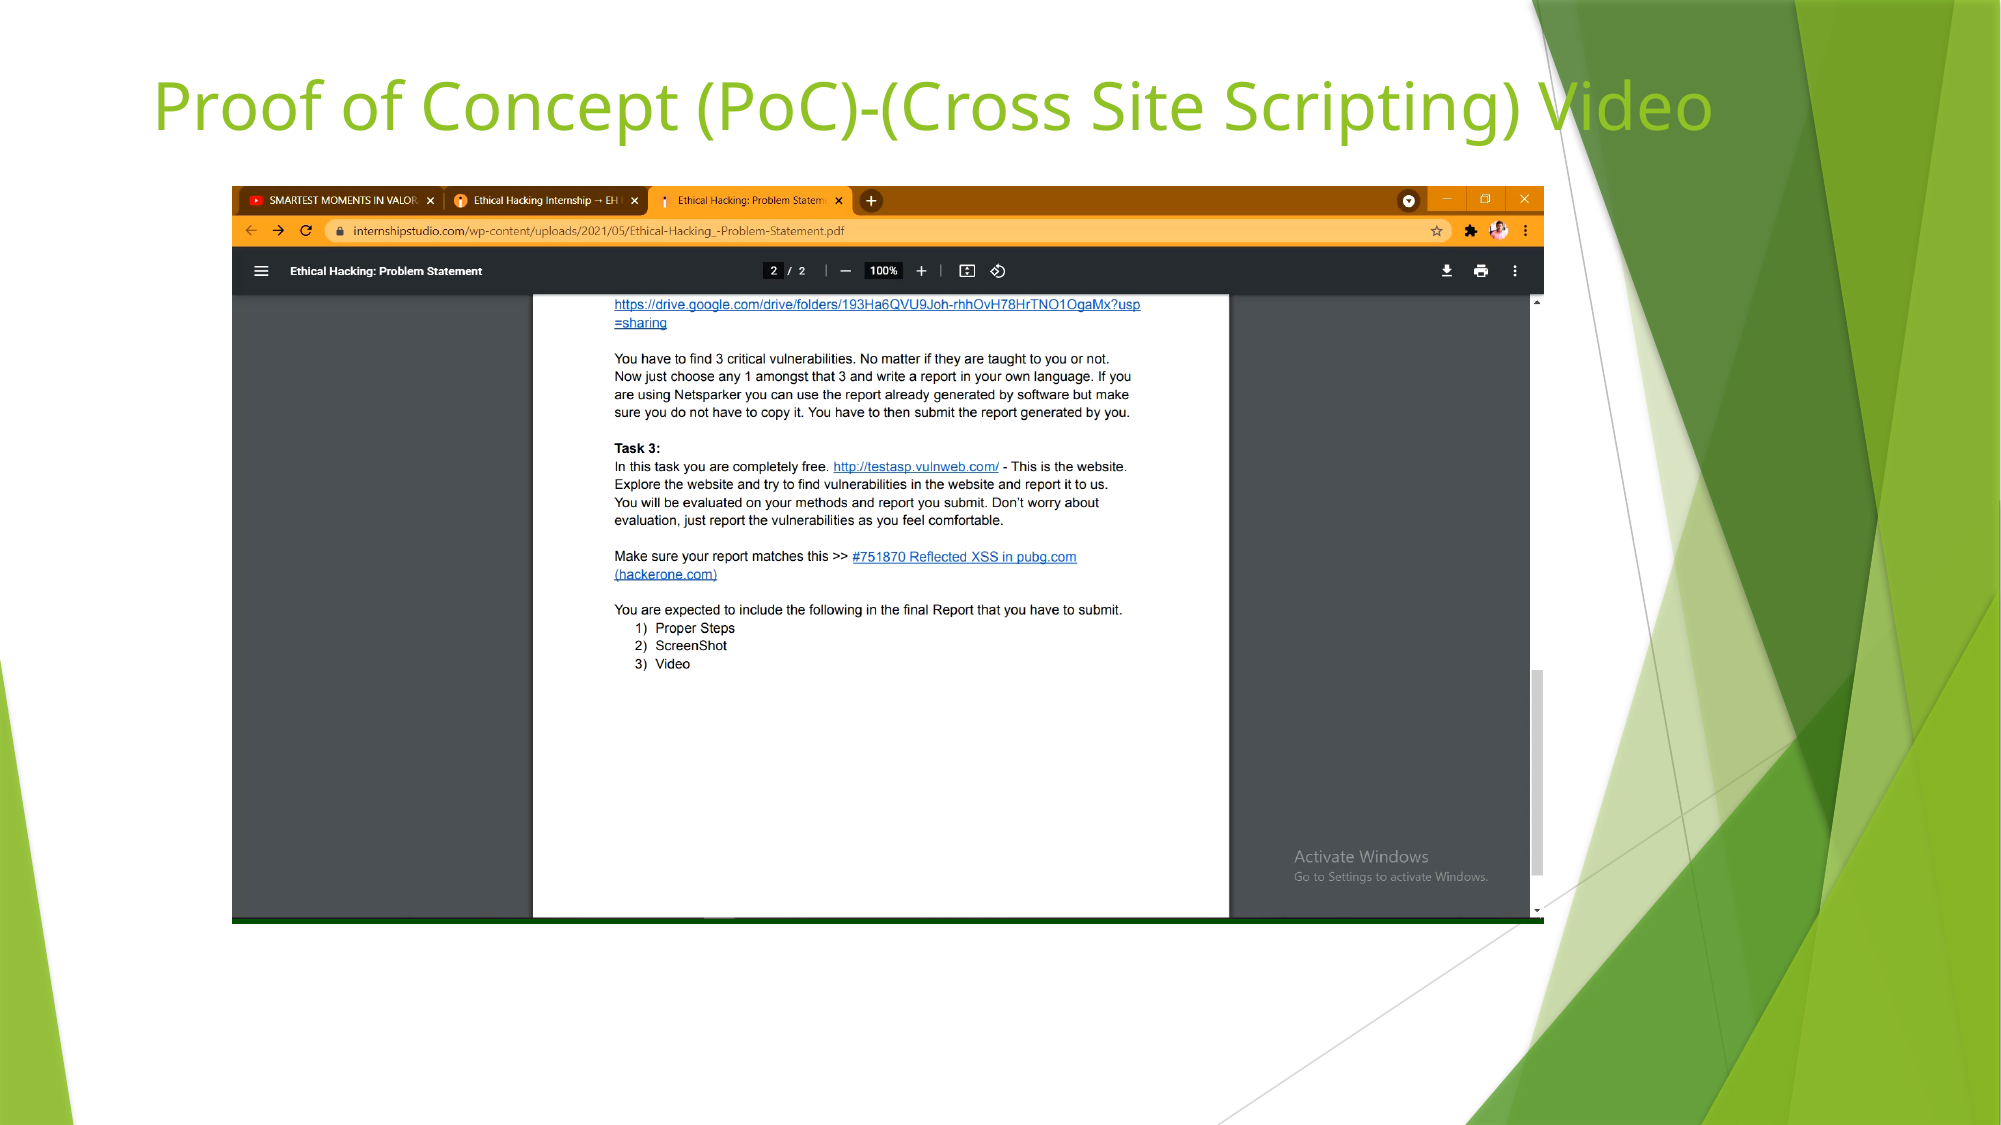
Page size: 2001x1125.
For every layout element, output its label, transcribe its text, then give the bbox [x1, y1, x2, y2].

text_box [231, 185, 1545, 925]
title Proof of Concept (PoC)-(Cross Site Scripting) Video [137, 0, 1863, 218]
